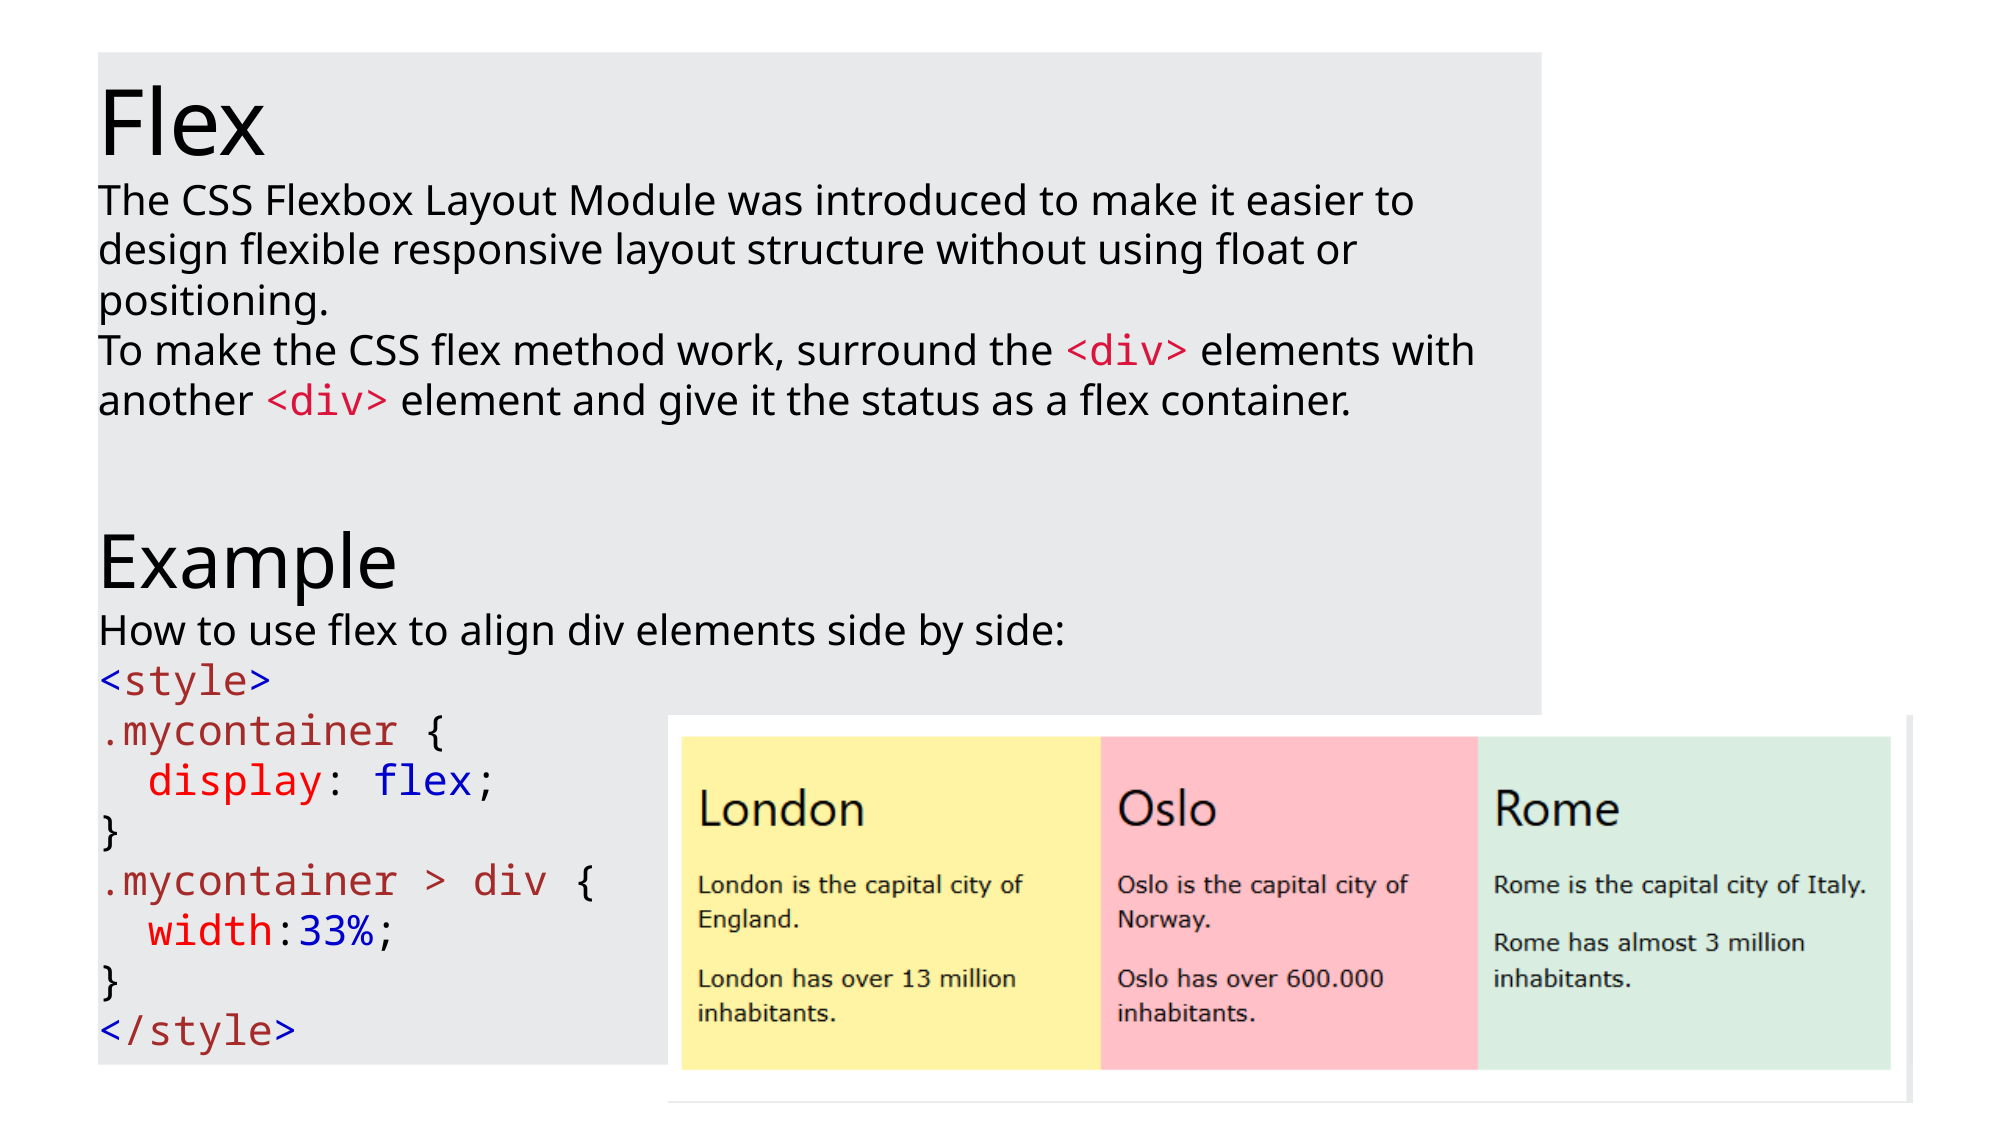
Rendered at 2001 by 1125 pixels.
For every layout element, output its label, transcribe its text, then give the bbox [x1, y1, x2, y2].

list Flex The CSS Flexbox Layout Module was introduced to make it easier to design flexible responsive layout structure without using float or positioning. To make the CSS flex method work, surround the <div> elements with another <div> element and give it the status as a flex container. Example How to use flex to align div elements side by side: <style> .mycontainer { display: flex; } .mycontainer > div { width:33%; } </style> [97, 52, 1542, 1065]
footer [662, 1042, 668, 1103]
picture [668, 715, 1913, 1103]
